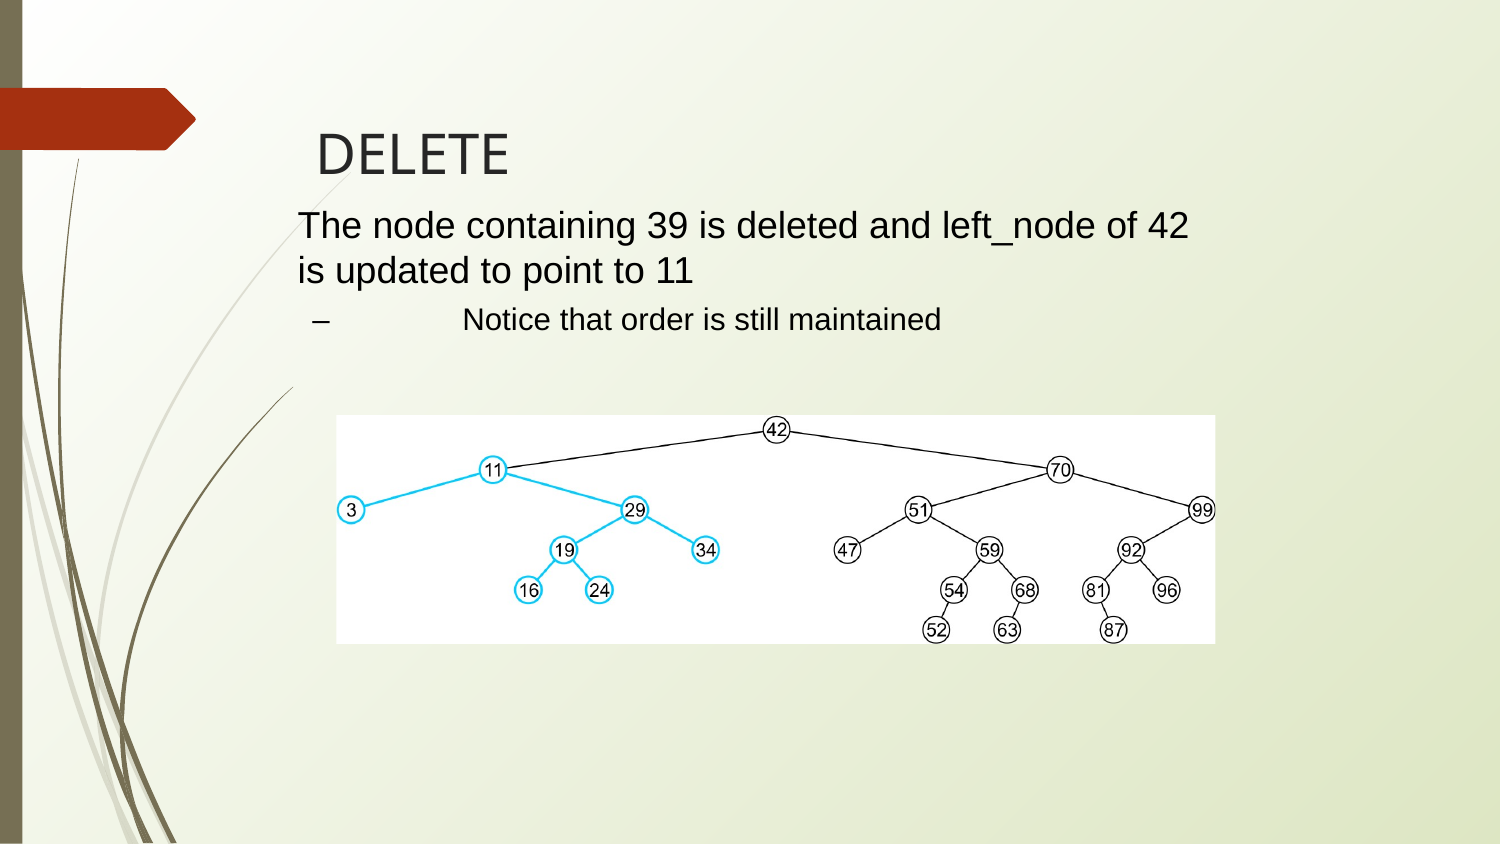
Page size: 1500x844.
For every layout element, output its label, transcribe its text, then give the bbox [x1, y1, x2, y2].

text_box [336, 415, 1216, 644]
text_box The node containing 39 is deleted and left_node of 42 is updated to point to 11 – Notice that order is still maintained [295, 199, 1226, 337]
title DELETE [313, 79, 1500, 223]
